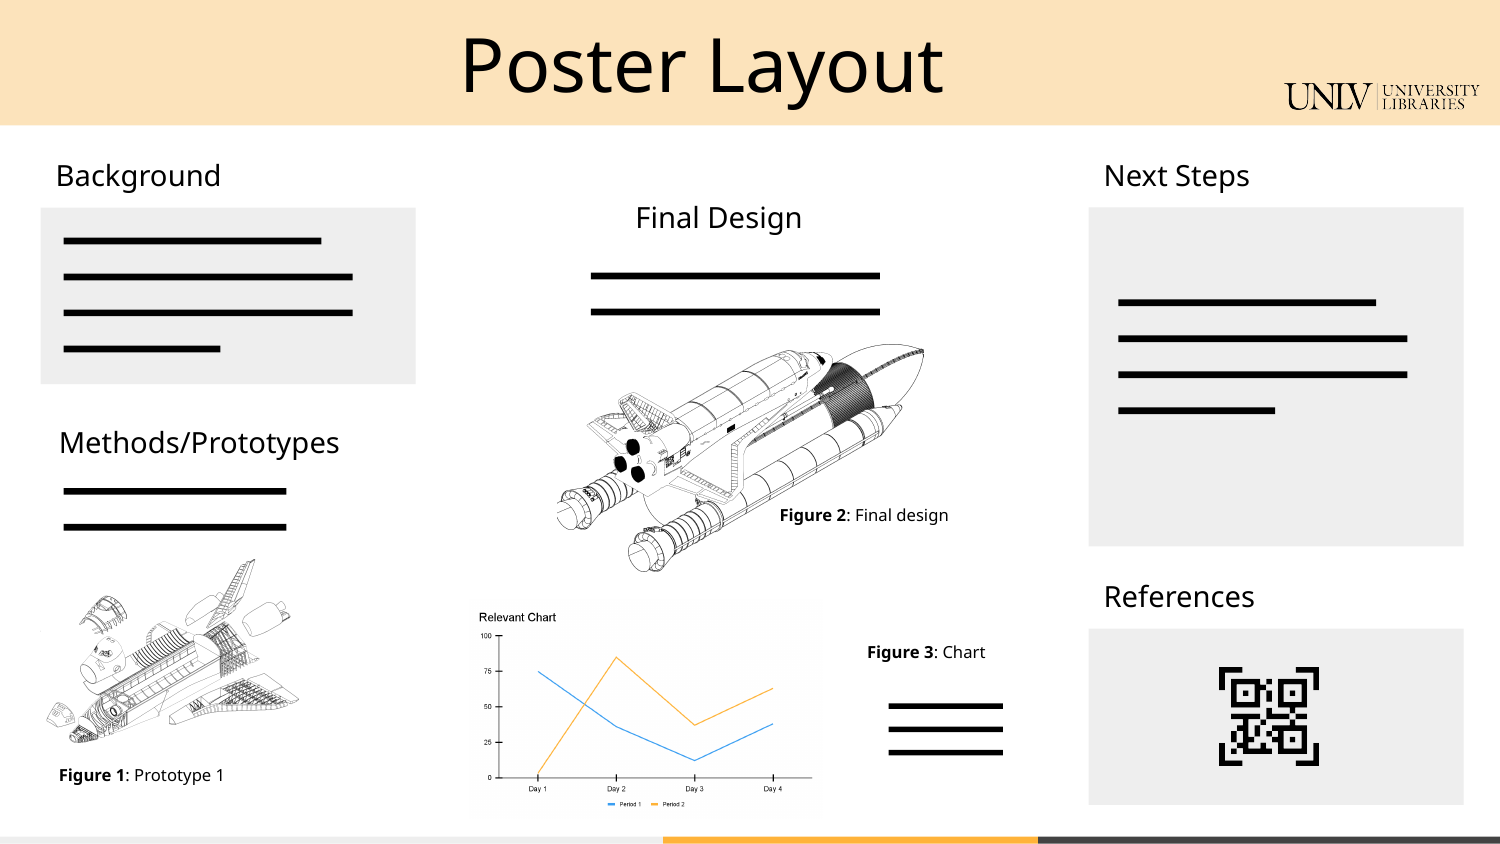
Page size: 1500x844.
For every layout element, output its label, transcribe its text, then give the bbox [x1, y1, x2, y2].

text_box [63, 523, 287, 531]
text_box [63, 237, 322, 245]
text_box Poster Layout [445, 2, 1015, 122]
text_box [590, 308, 880, 316]
text_box [1038, 836, 1500, 844]
text_box Figure 1: Prototype 1 [43, 754, 398, 795]
picture [40, 559, 299, 744]
text_box [1118, 335, 1408, 343]
text_box [0, 0, 1500, 126]
text_box [1118, 371, 1408, 379]
text_box [40, 207, 416, 385]
picture [468, 599, 823, 819]
text_box [888, 703, 1003, 709]
text_box [63, 273, 353, 281]
text_box Final Design [620, 184, 840, 250]
text_box Background [40, 142, 260, 207]
text_box [0, 836, 663, 844]
picture [556, 344, 925, 572]
text_box [829, 680, 1024, 779]
text_box Figure 3: Chart [852, 631, 1082, 672]
text_box Next Steps [1088, 142, 1291, 207]
picture [1284, 83, 1480, 110]
text_box [888, 749, 1003, 756]
text_box [888, 726, 1003, 733]
text_box [1118, 299, 1377, 307]
text_box [1088, 628, 1464, 805]
text_box Methods/Prototypes [43, 408, 416, 474]
text_box [1088, 207, 1464, 547]
text_box [63, 488, 287, 495]
text_box [63, 309, 353, 317]
text_box Figure 2: Final design [929, 495, 995, 536]
text_box [663, 836, 1038, 844]
text_box References [1088, 562, 1291, 628]
text_box [590, 272, 880, 280]
text_box [1118, 407, 1276, 415]
picture [1219, 667, 1319, 767]
text_box [63, 345, 221, 353]
